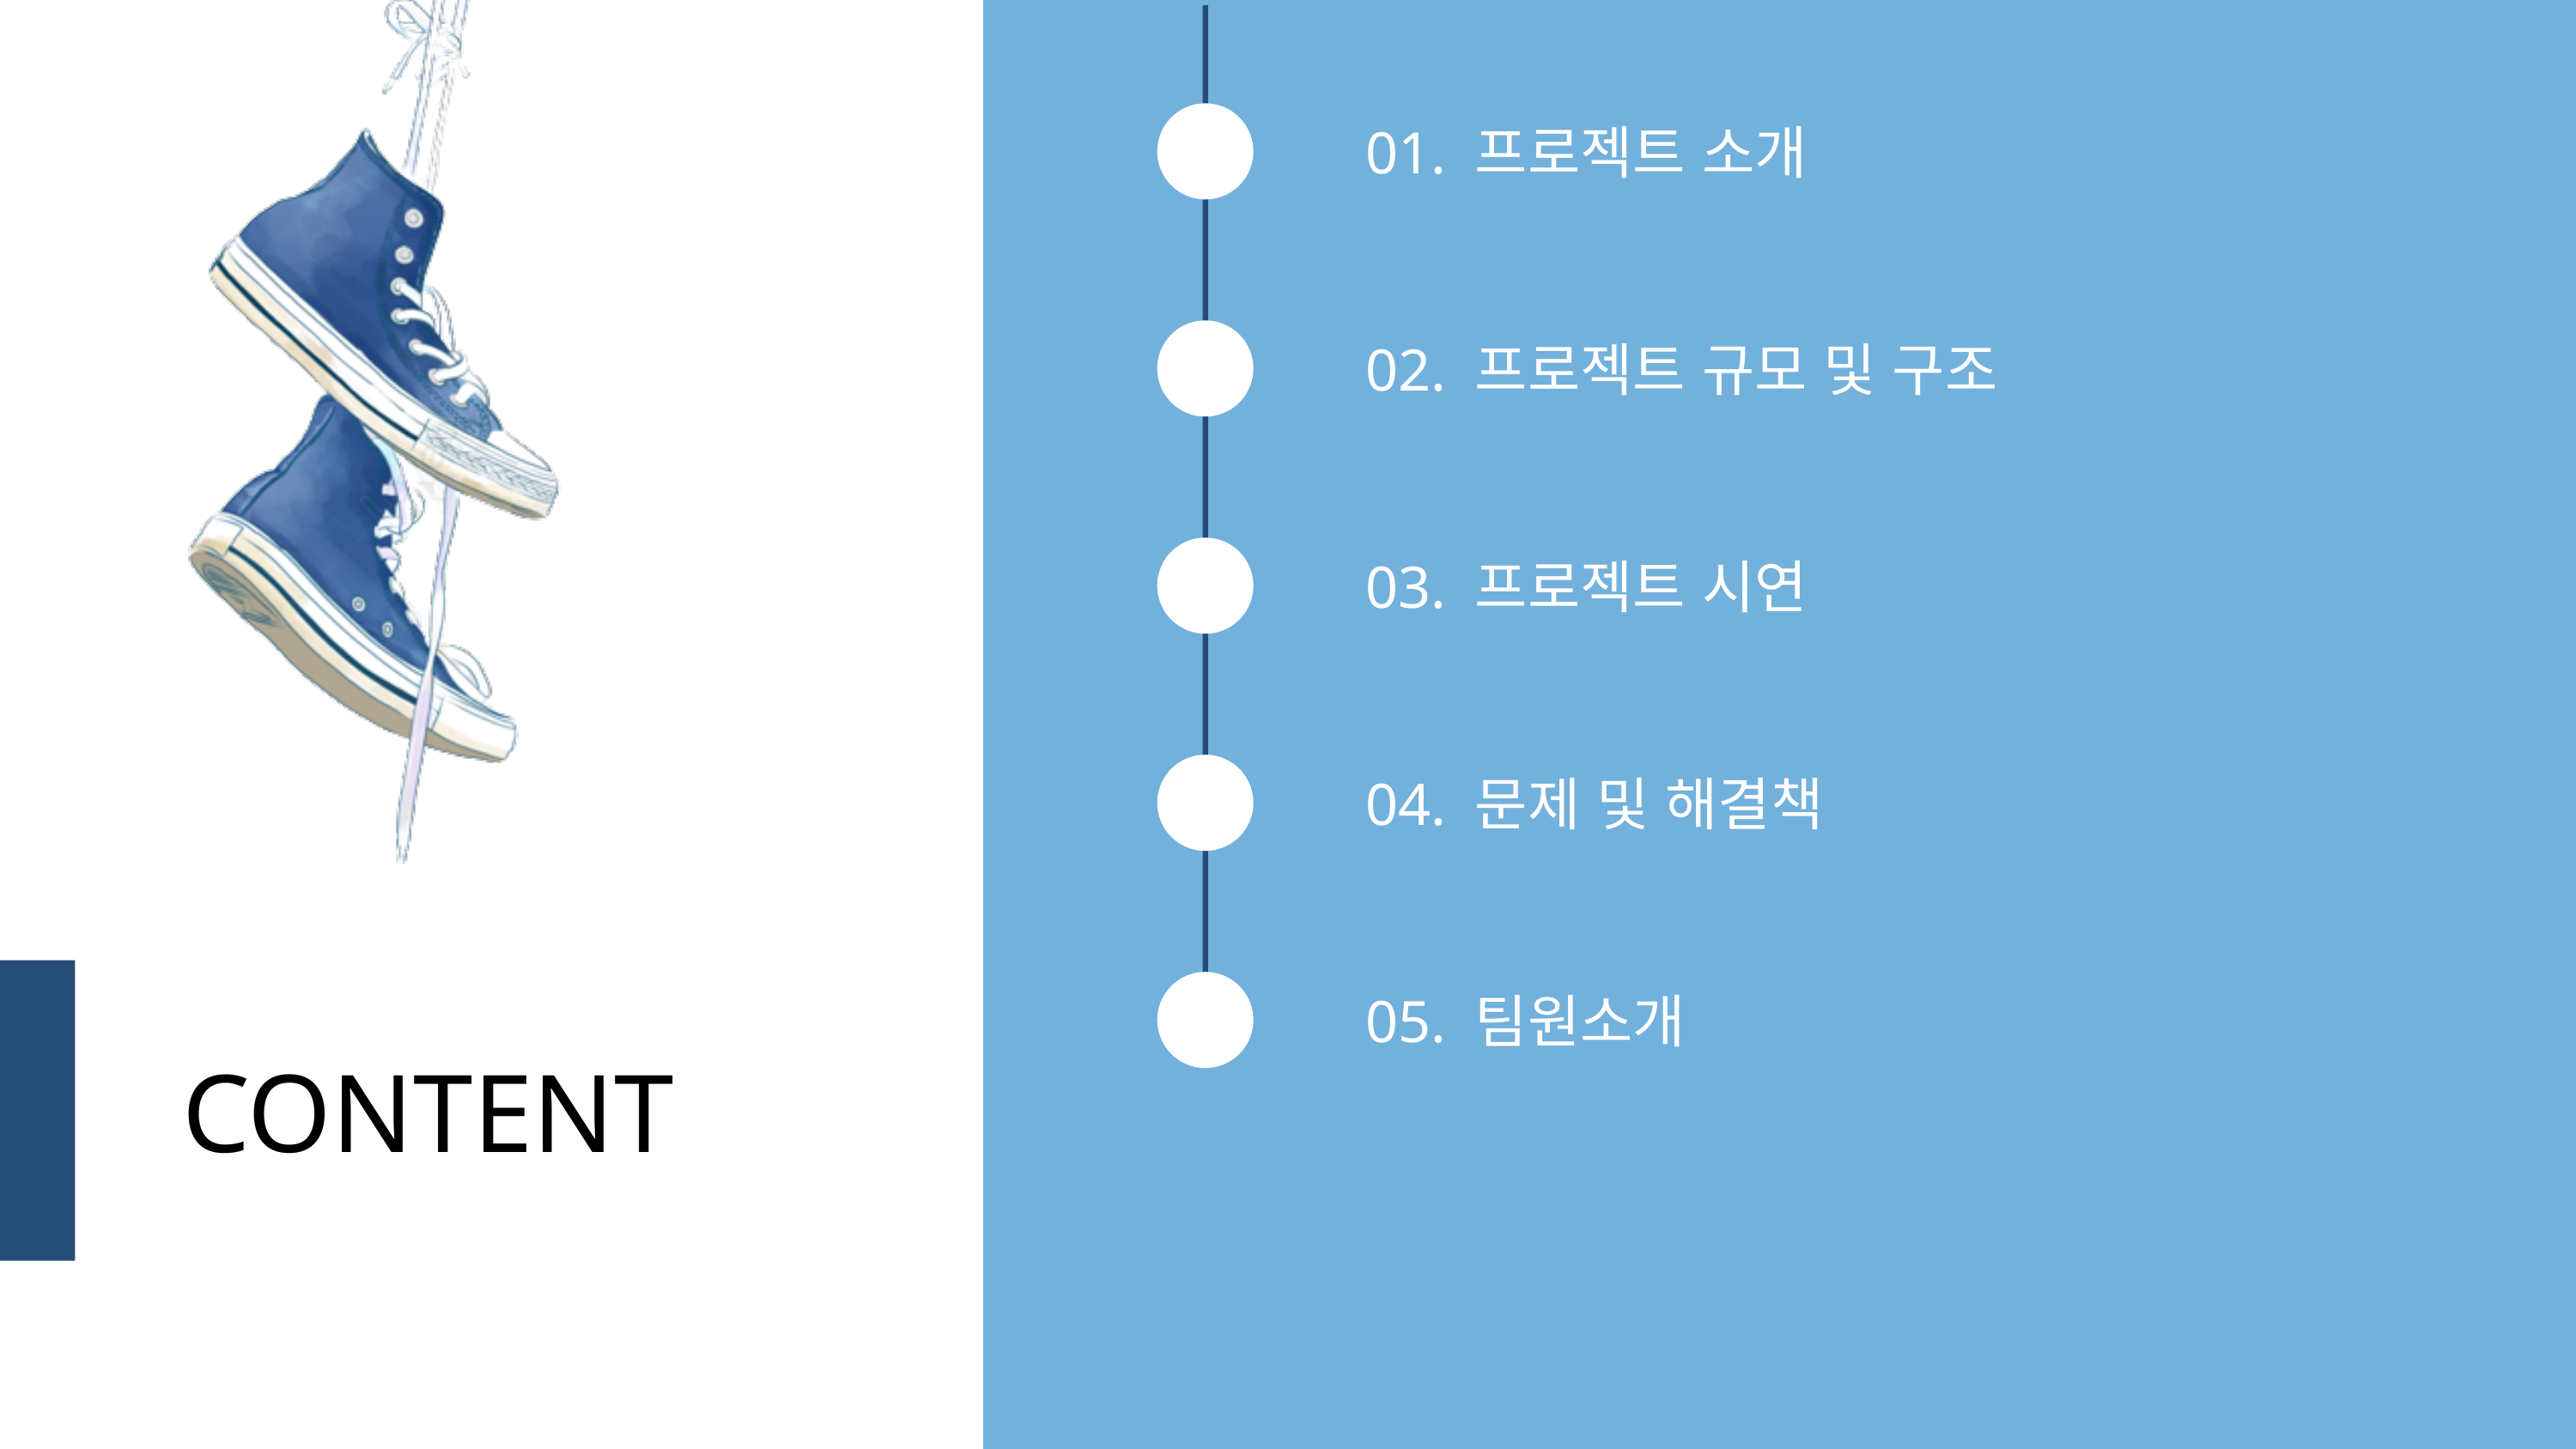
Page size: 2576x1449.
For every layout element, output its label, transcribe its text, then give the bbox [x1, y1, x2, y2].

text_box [982, 0, 2576, 1449]
text_box CONTENT [169, 1039, 900, 1181]
picture [0, 0, 872, 902]
text_box [0, 959, 76, 1263]
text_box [1157, 754, 2576, 852]
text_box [1157, 971, 2576, 1069]
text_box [1157, 537, 2576, 634]
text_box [1157, 103, 2576, 200]
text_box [1157, 320, 2576, 417]
